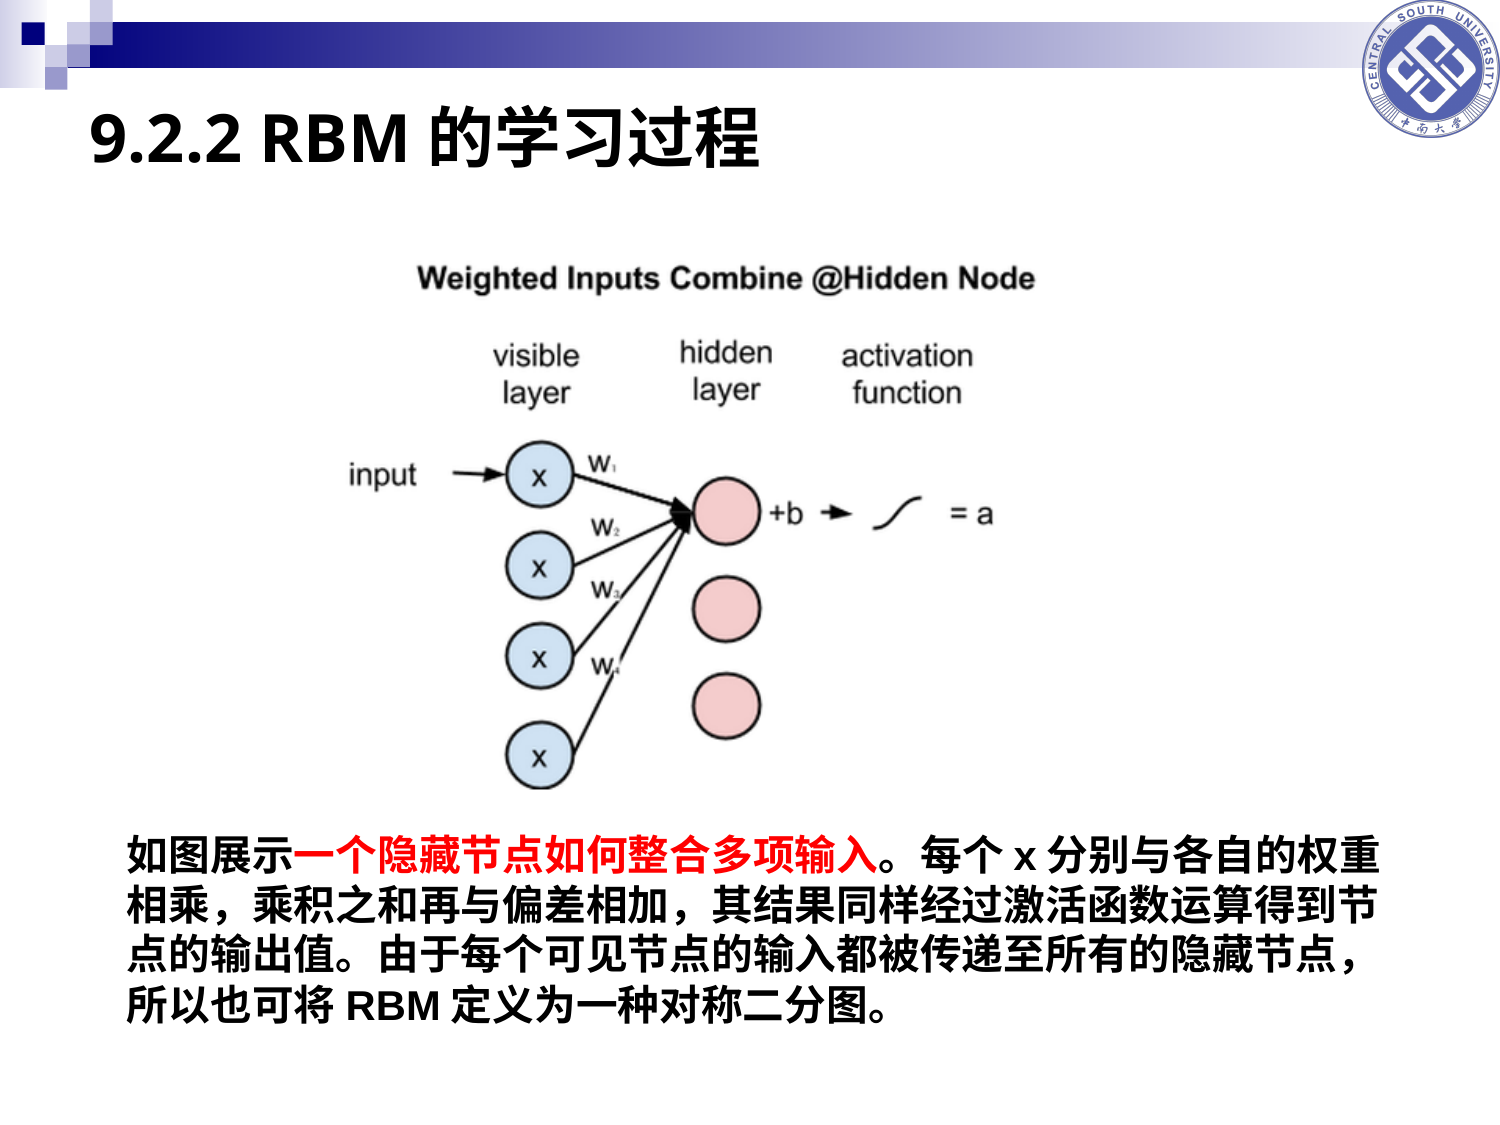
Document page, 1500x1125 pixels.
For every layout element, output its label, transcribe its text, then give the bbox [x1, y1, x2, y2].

text_box 如图展示一个隐藏节点如何整合多项输入。每个x分别与各自的权重相乘，乘积之和再与偏差相加，其结果同样经过激活函数运算得到节点的输出值。由于每个可见节点的输入都被传递至所有的隐藏节点，所以也可将RBM定义为一种对称二分图。 [112, 820, 1425, 1036]
title 9.2.2 RBM的学习过程 [74, 86, 1426, 185]
picture [312, 233, 1124, 821]
picture [1362, 0, 1500, 138]
